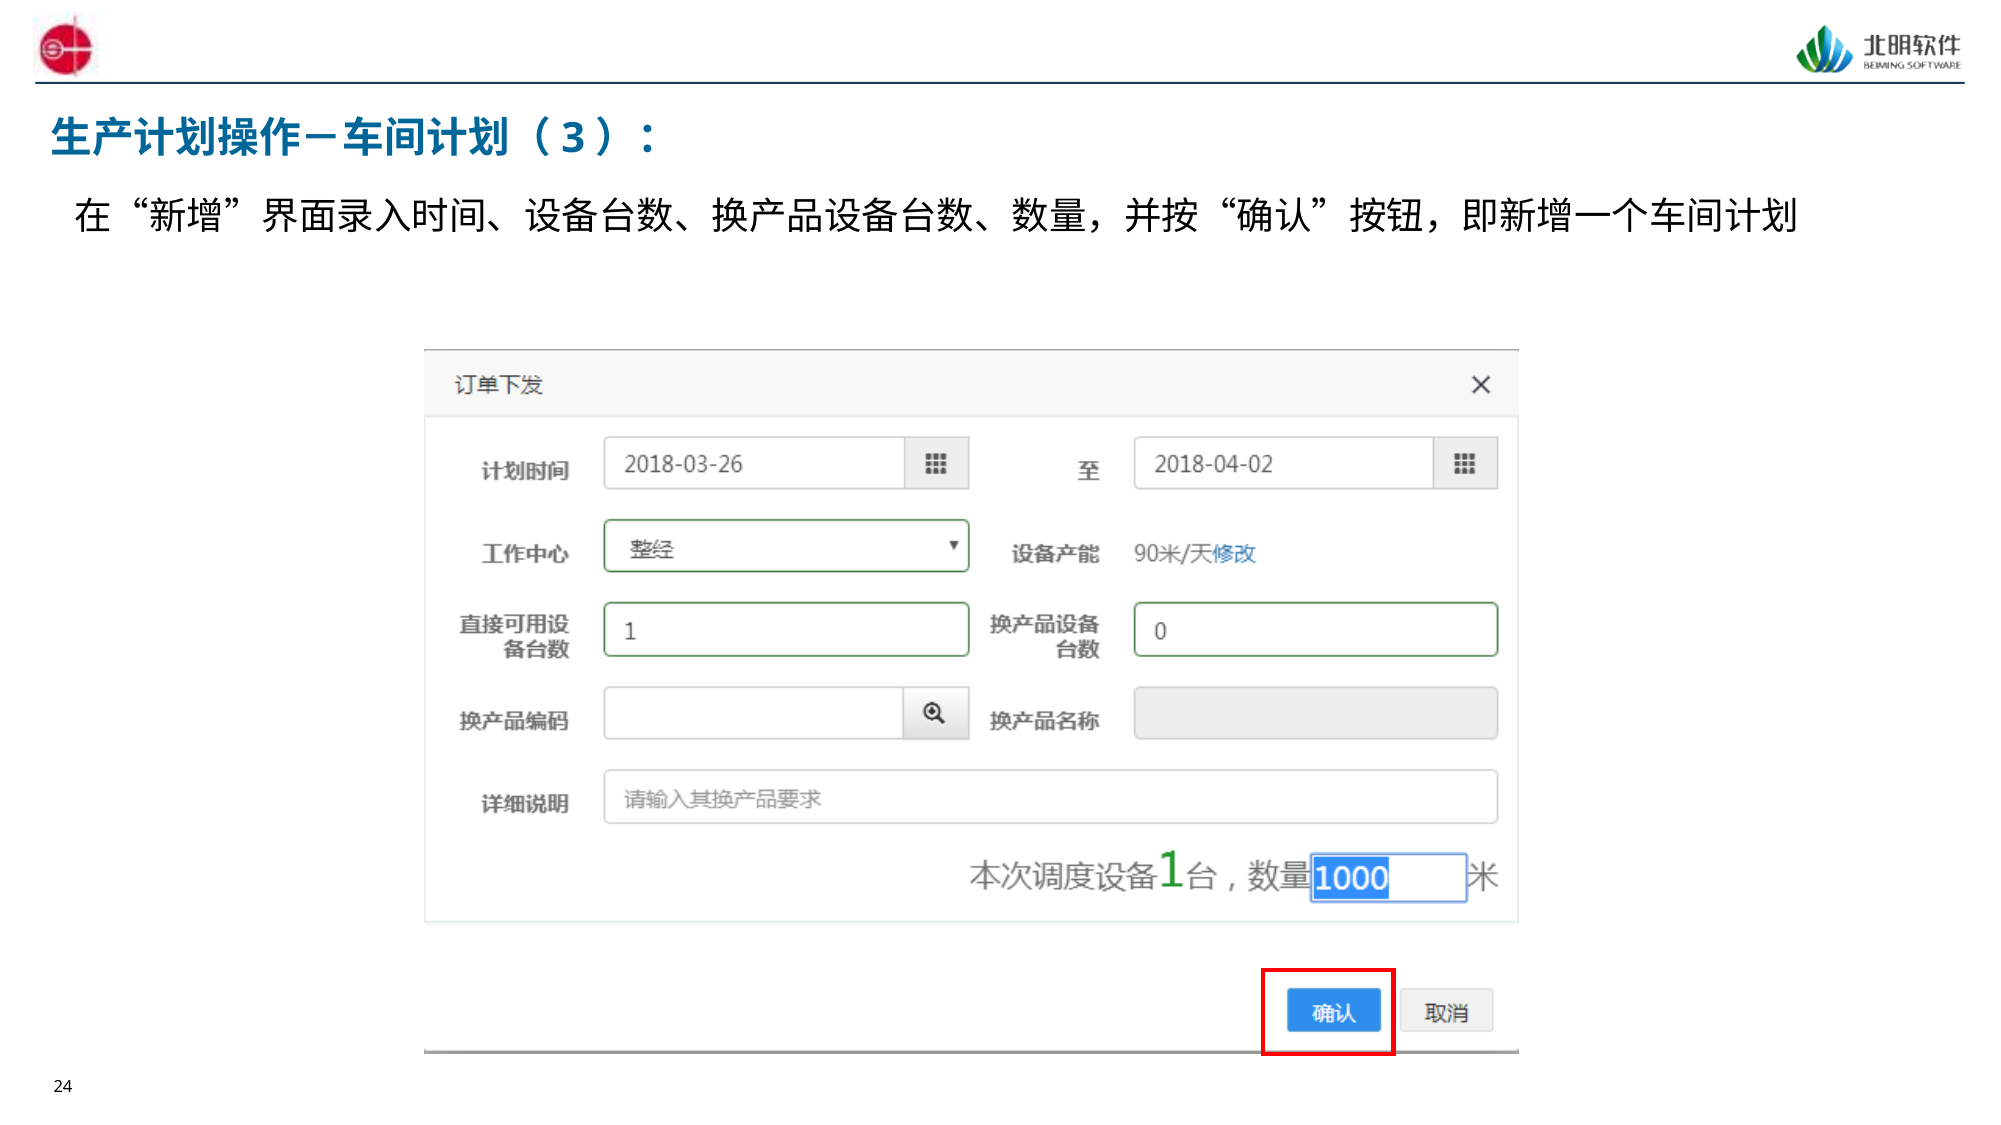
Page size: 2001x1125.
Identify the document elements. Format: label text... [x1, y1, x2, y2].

picture [424, 349, 1519, 1055]
picture [1795, 22, 1965, 78]
picture [33, 12, 99, 81]
text_box 生产计划操作－车间计划（3）： [35, 103, 1965, 218]
text_box 在“新增”界面录入时间、设备台数、换产品设备台数、数量，并按“确认”按钮，即新增一个车间计划 [59, 184, 1874, 245]
